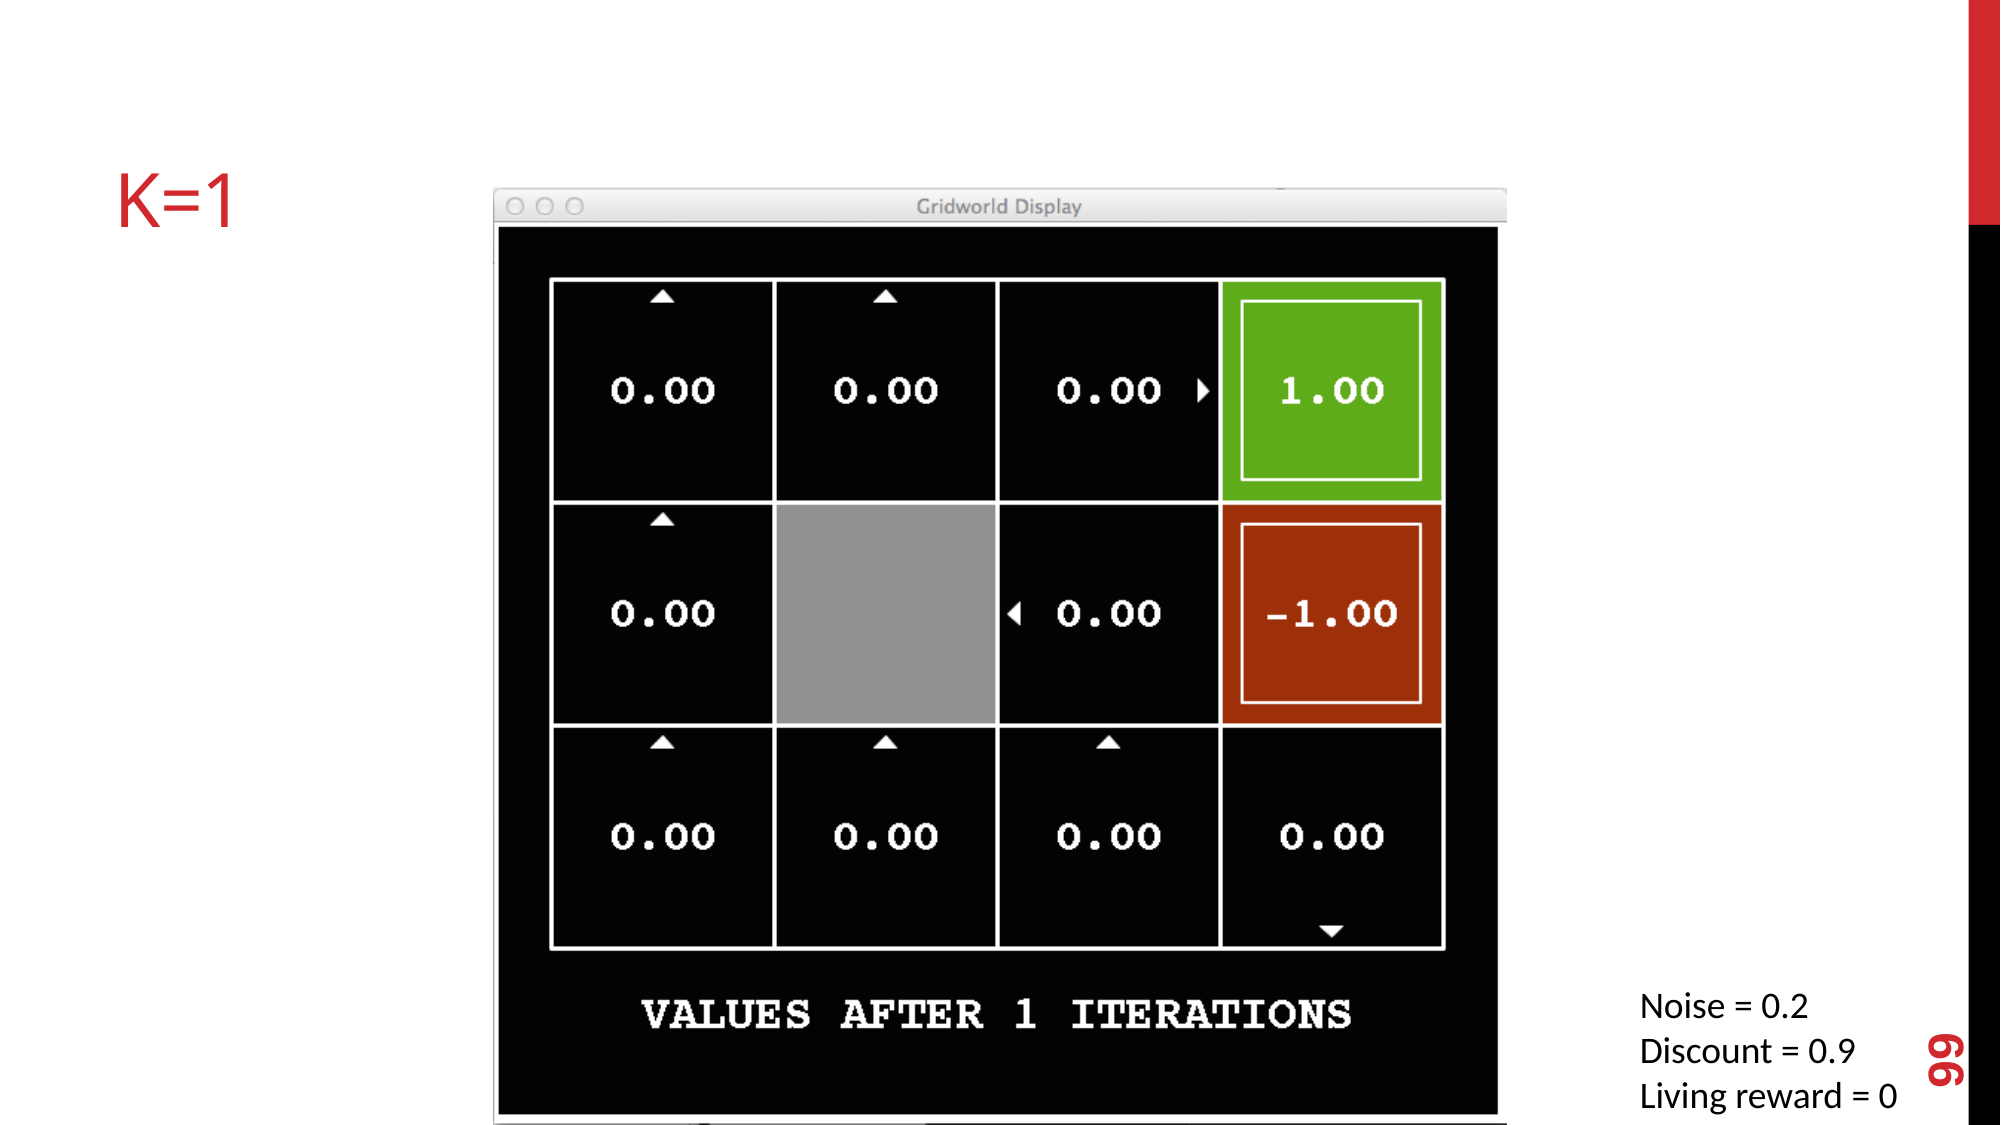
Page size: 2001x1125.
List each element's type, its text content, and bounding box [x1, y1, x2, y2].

text_box Noise = 0.2 Discount = 0.9 Living reward = 0 [1624, 973, 2000, 1124]
title k=1 [99, 25, 1367, 250]
picture [492, 186, 1508, 1125]
slide_number 99 [1903, 887, 1984, 1104]
